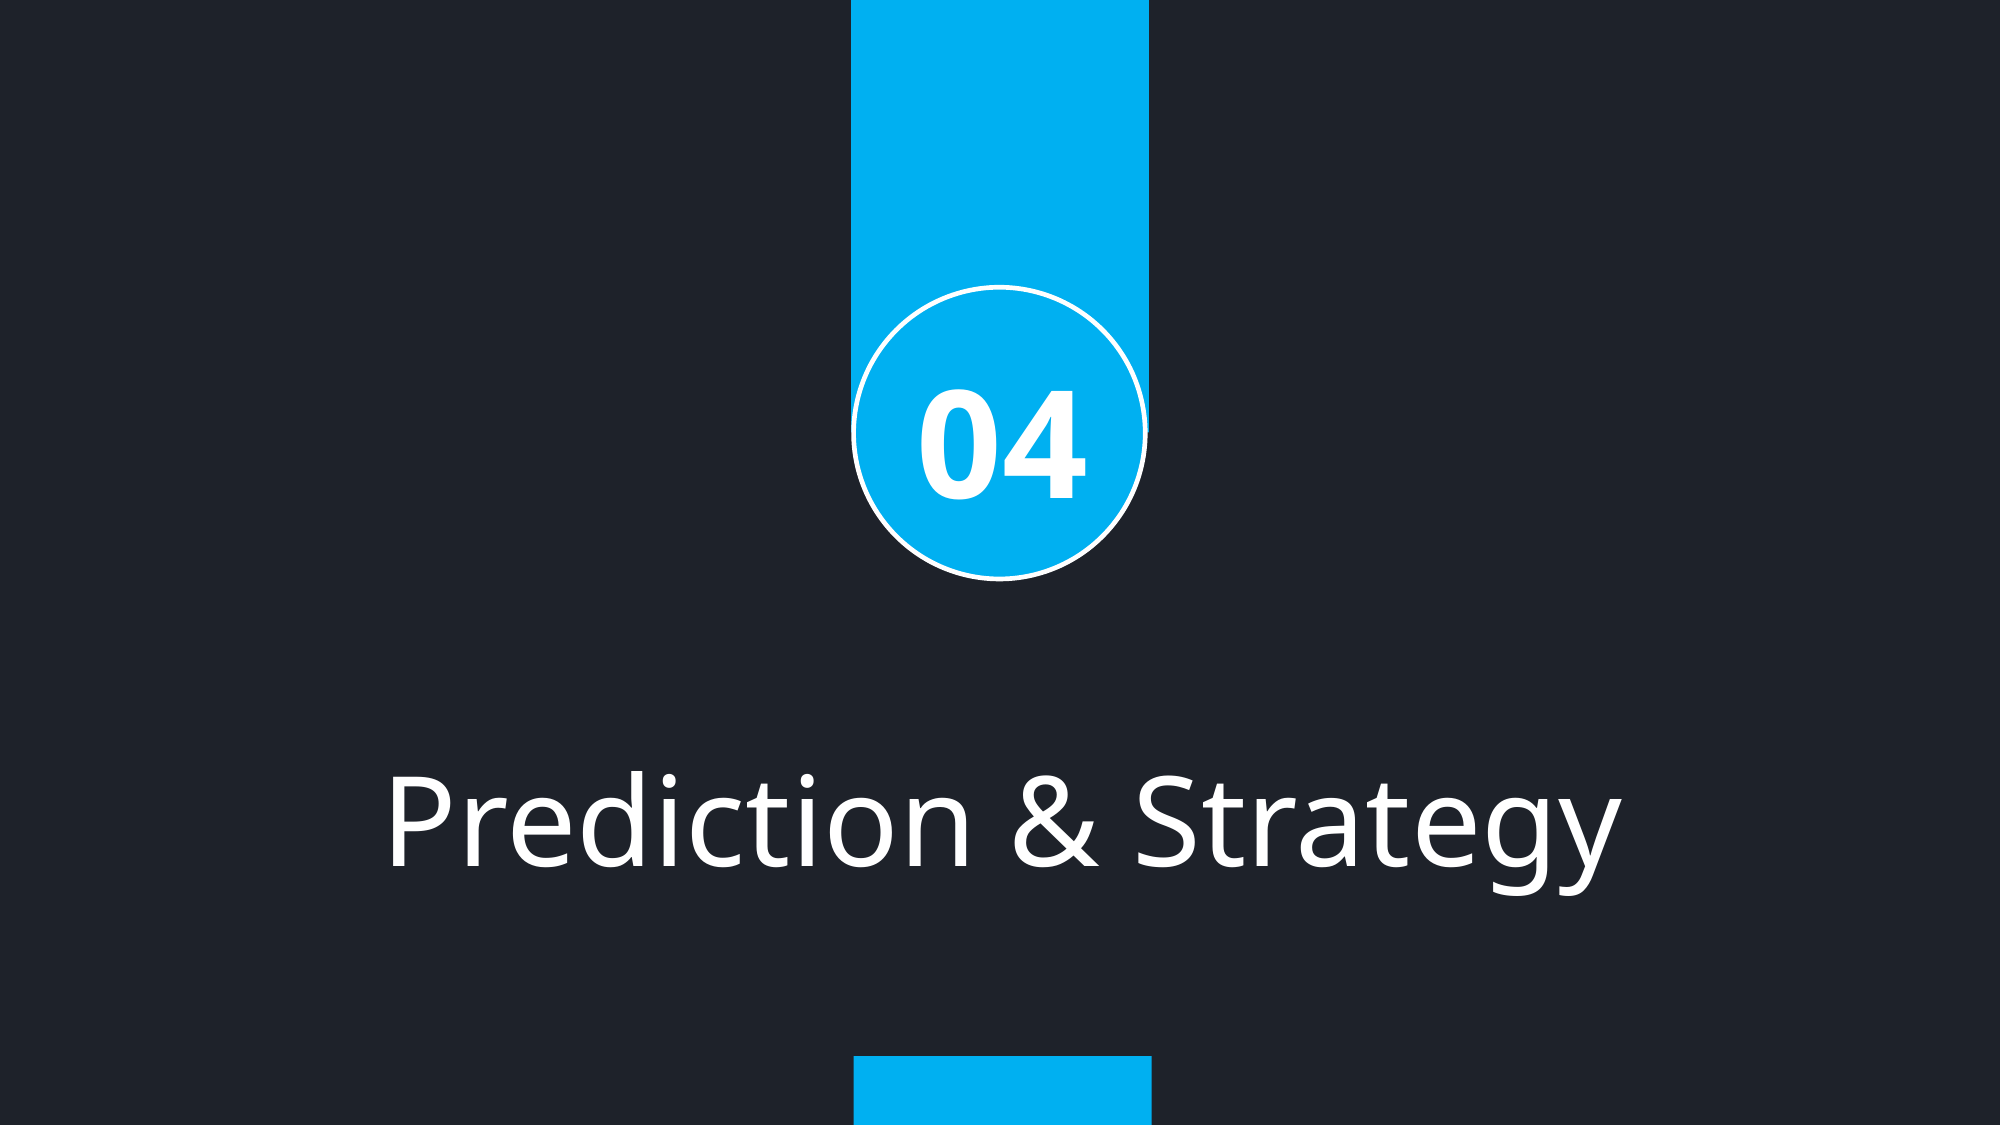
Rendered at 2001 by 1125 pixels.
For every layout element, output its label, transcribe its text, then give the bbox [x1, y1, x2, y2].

text_box [850, 0, 1150, 433]
text_box [852, 1055, 1153, 1125]
text_box Prediction & Strategy [321, 734, 1684, 899]
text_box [853, 287, 1146, 579]
